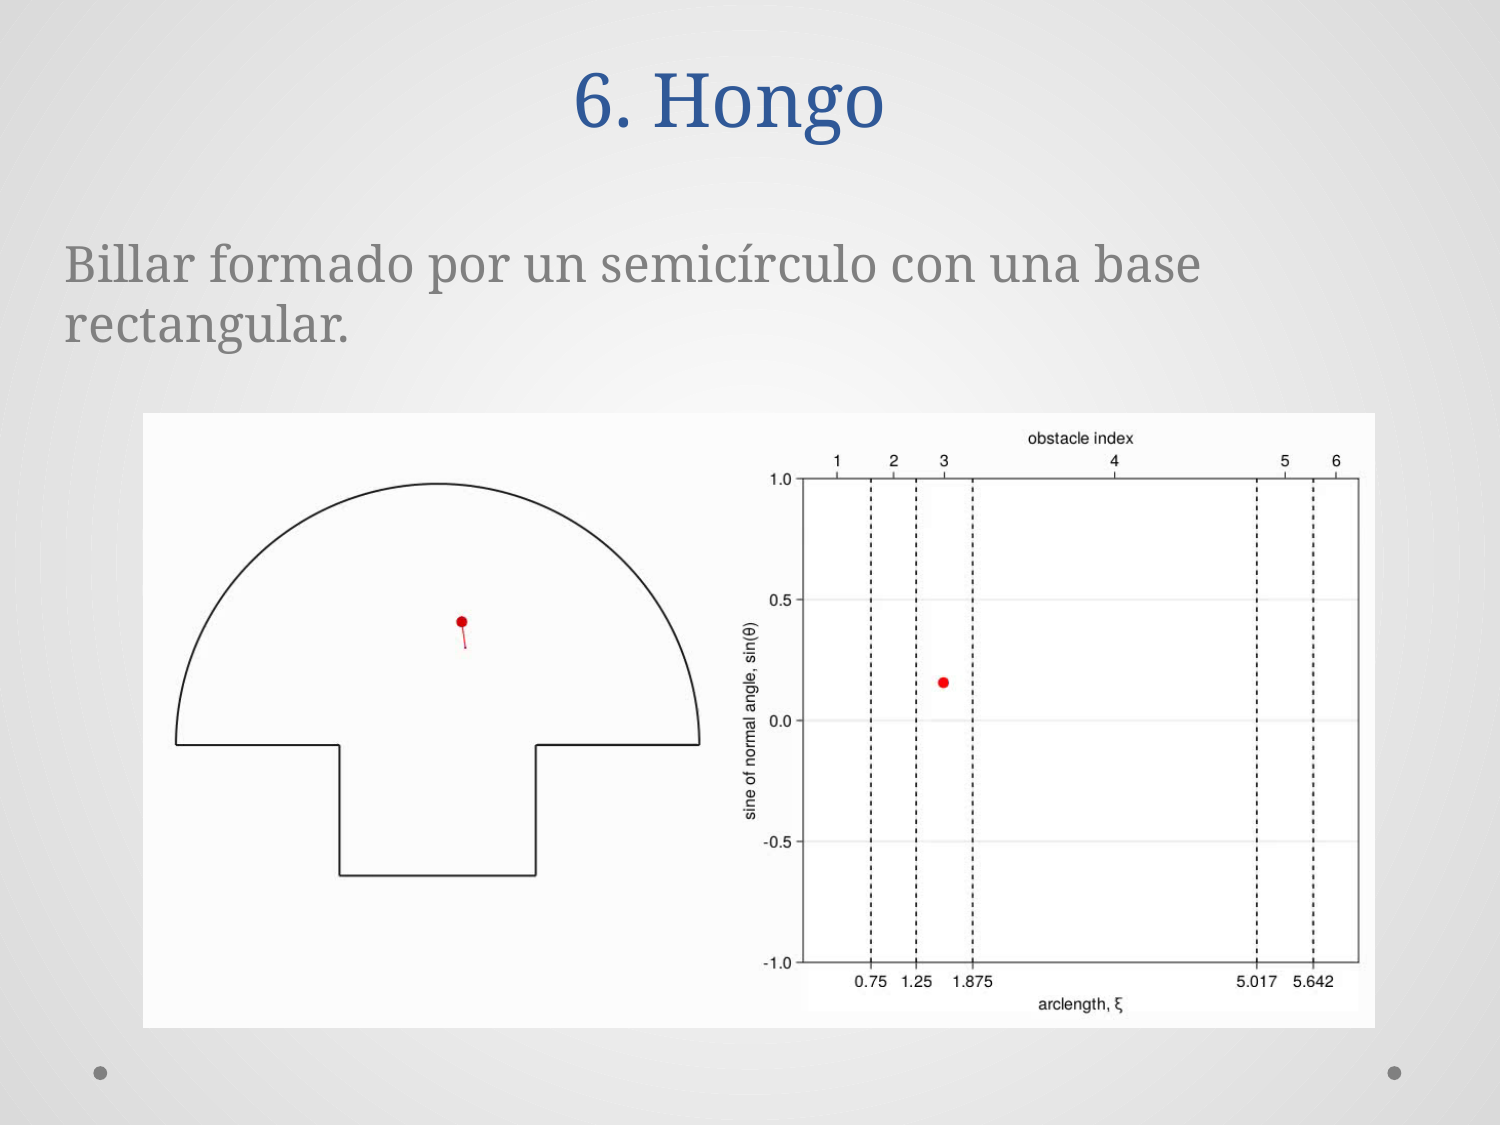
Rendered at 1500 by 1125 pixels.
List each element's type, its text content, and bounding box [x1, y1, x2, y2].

text_box Billar formado por un semicírculo con una base rectangular. [49, 224, 1475, 360]
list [142, 412, 1376, 1029]
title 6. Hongo [54, 0, 1405, 150]
